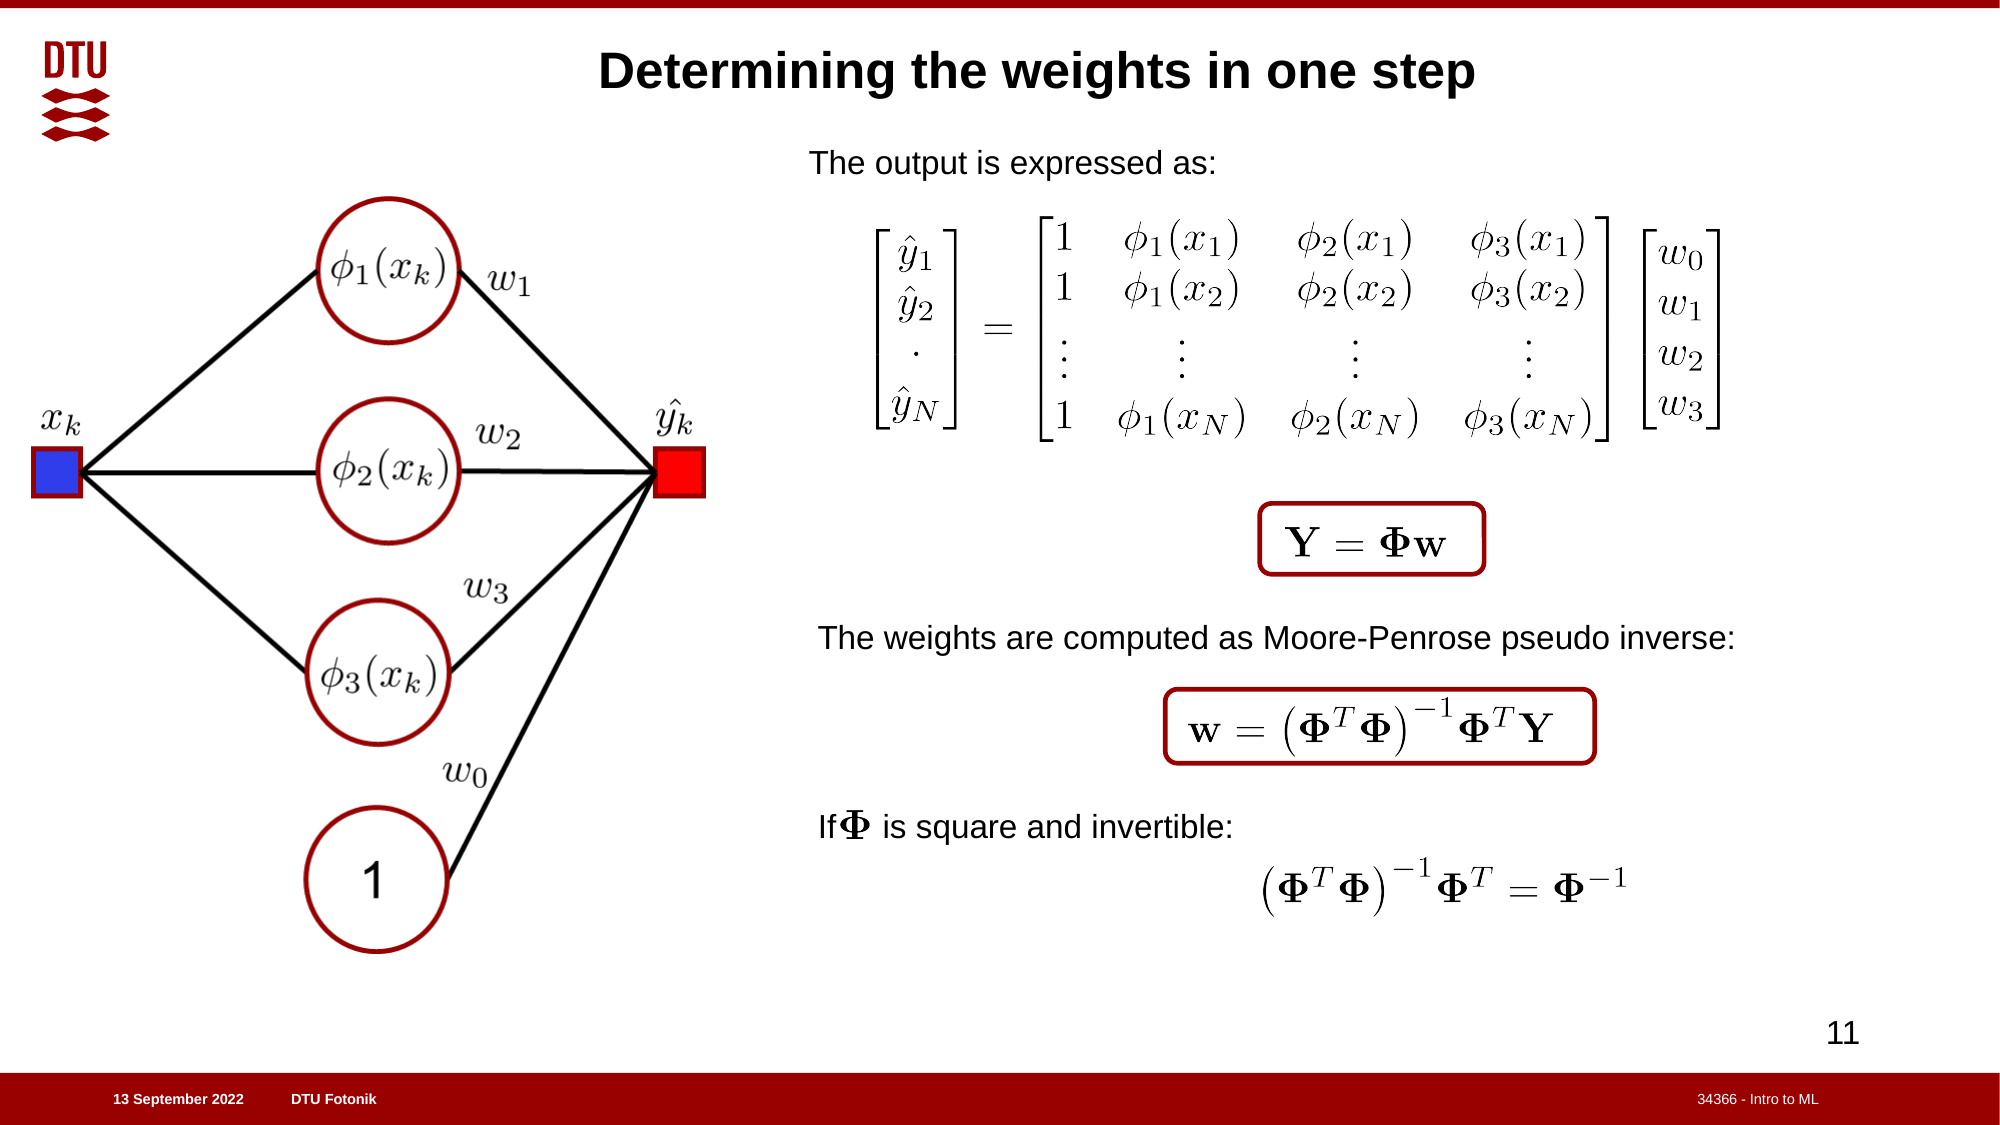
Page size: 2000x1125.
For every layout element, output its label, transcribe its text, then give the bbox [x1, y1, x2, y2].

picture [30, 195, 706, 954]
picture [1263, 857, 1627, 917]
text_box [1164, 688, 1595, 764]
text_box 11 [1825, 1011, 1886, 1052]
picture [840, 810, 871, 840]
text_box The output is expressed as: [799, 140, 1219, 181]
title Determining the weights in one step [598, 30, 1508, 99]
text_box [1259, 503, 1485, 575]
text_box If is square and invertible: [817, 805, 1235, 846]
picture [876, 216, 1720, 443]
text_box The weights are computed as Moore-Penrose pseudo inverse: [817, 616, 1738, 657]
